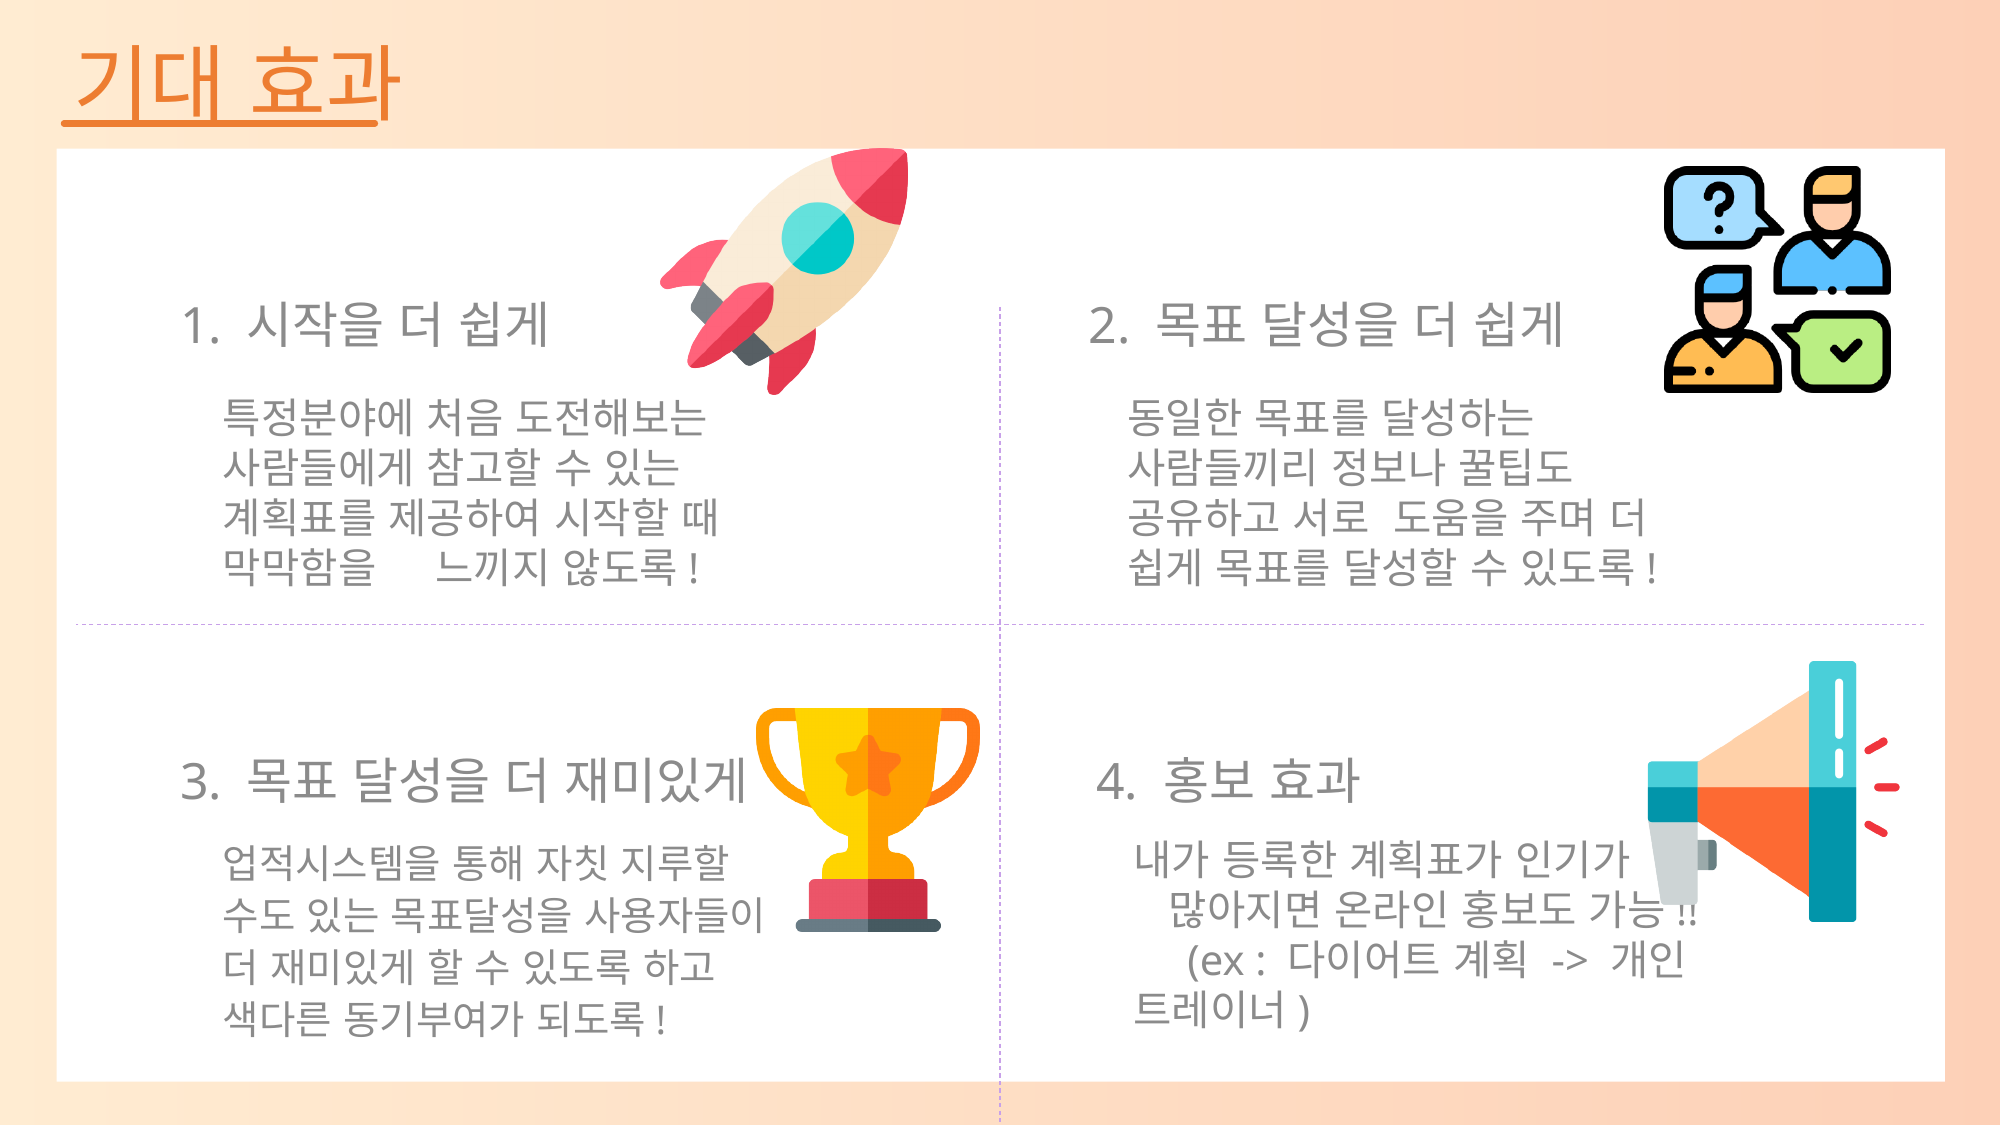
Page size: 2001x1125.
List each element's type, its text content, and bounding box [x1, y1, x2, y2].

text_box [1081, 661, 1904, 1093]
text_box [56, 147, 1946, 1083]
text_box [164, 707, 980, 1091]
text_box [1073, 166, 1891, 608]
text_box 기대 효과 [58, 24, 525, 139]
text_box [164, 148, 908, 650]
